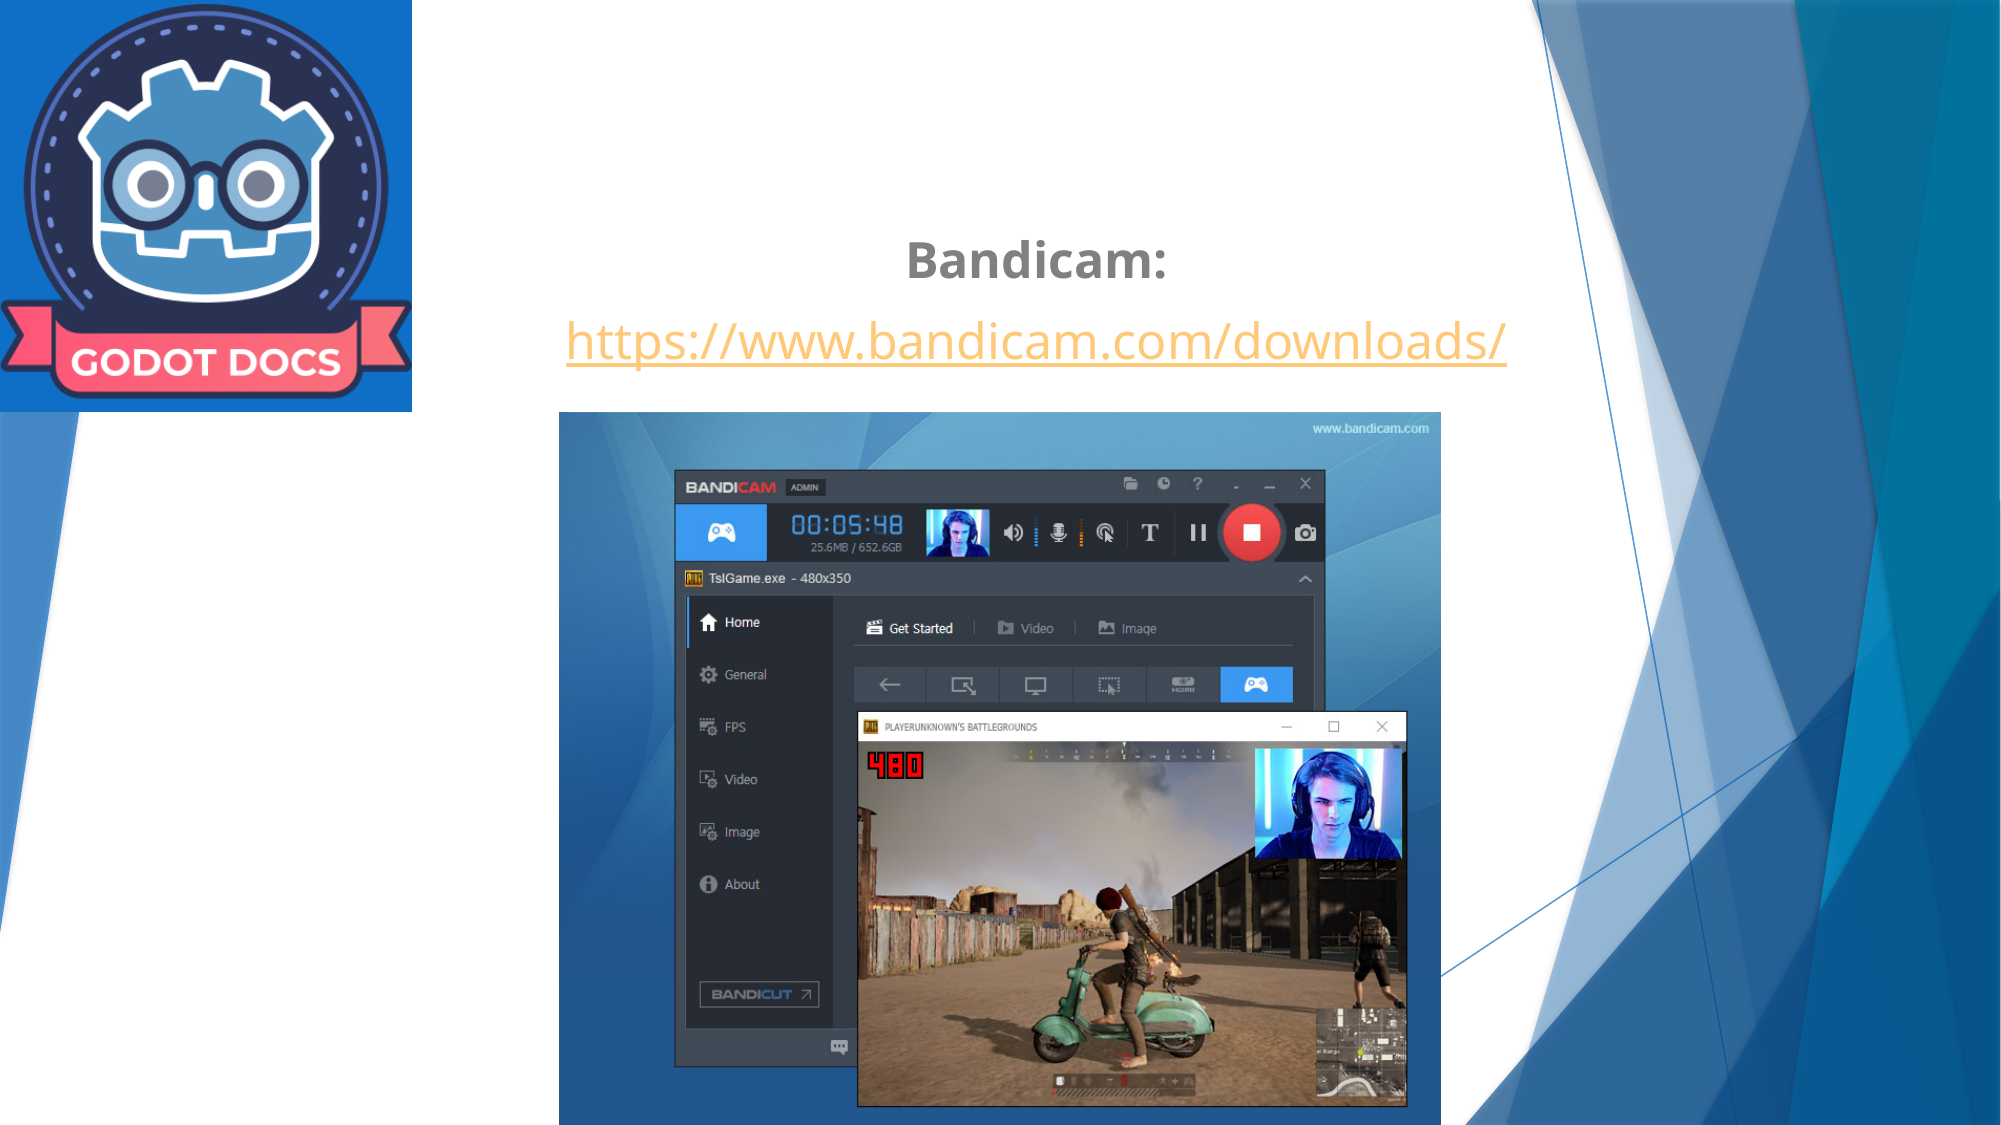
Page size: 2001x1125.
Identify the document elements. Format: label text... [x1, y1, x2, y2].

subtitle Bandicam: https://www.bandicam.com/downloads/ [275, 140, 1798, 467]
picture [0, 0, 413, 413]
picture [559, 411, 1441, 1125]
